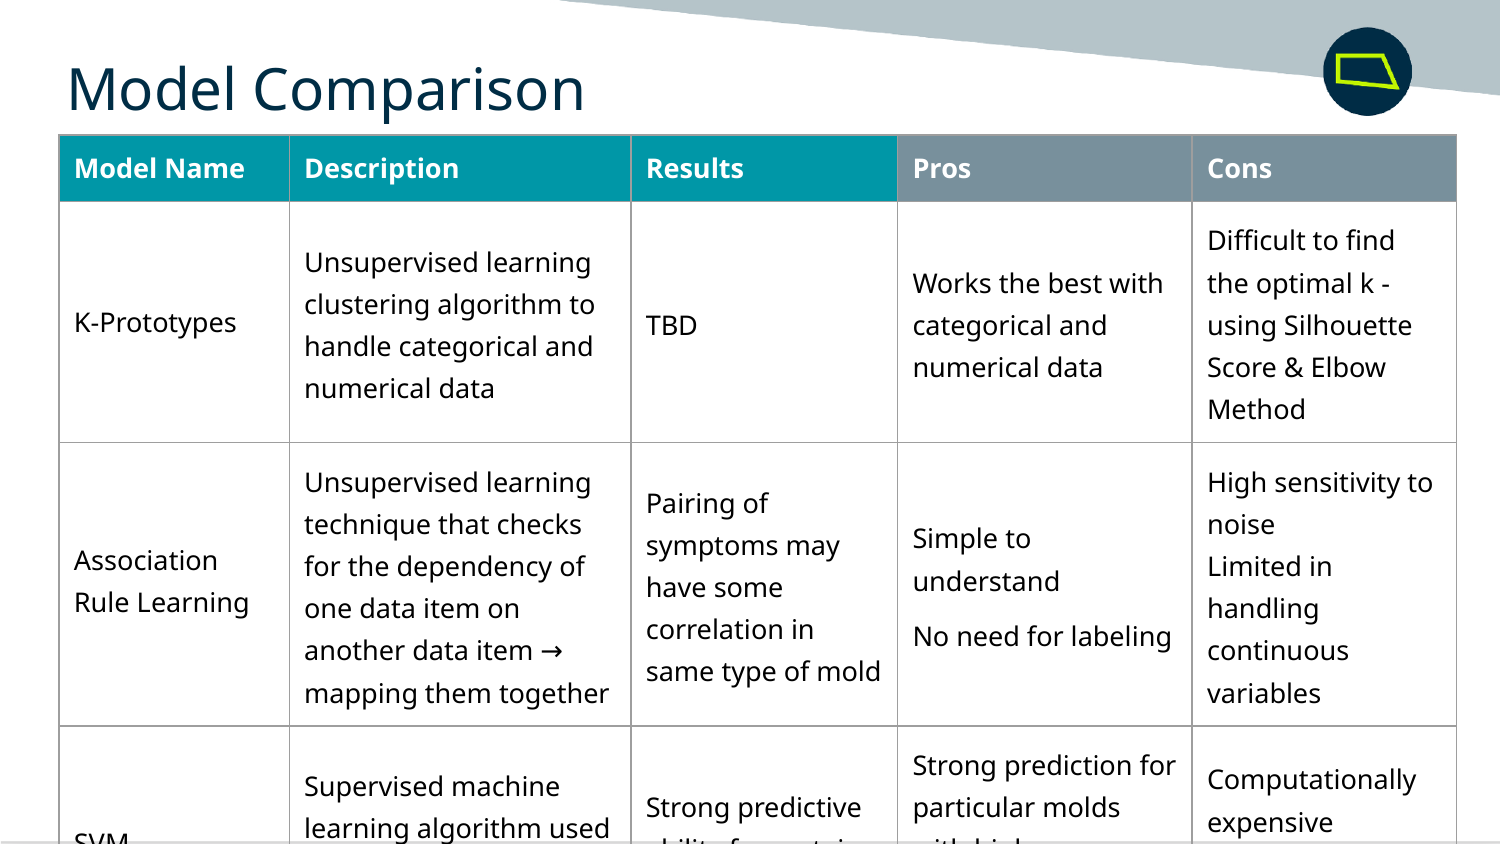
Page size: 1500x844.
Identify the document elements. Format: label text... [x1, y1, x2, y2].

table_cell Association Rule Learning [60, 443, 289, 725]
table_header Cons [1193, 136, 1456, 201]
table_header Description [290, 136, 630, 201]
table_cell K-Prototypes [60, 202, 289, 442]
table_cell Computationally expensive Difficult interpretability [1193, 727, 1456, 844]
text_box Model Comparison [51, 37, 1449, 131]
table_cell Strong predictive ability for certain molds [632, 727, 897, 844]
table_cell Unsupervised learning technique that checks for the dependency of one data item on another data item → mapping them together [290, 443, 630, 725]
table_header Results [632, 136, 897, 201]
table_header Model Name [60, 136, 289, 201]
table_cell Pairing of symptoms may have some correlation in same type of mold [632, 443, 897, 725]
table_cell Simple to understand No need for labeling [898, 443, 1191, 725]
table_header Pros [898, 136, 1191, 201]
table_cell Unsupervised learning clustering algorithm to handle categorical and numerical data [290, 202, 630, 442]
table_cell Supervised machine learning algorithm used for classification and regression tasks [290, 727, 630, 844]
table_cell SVM [60, 727, 289, 844]
picture [0, 0, 1500, 844]
table_cell Works the best with categorical and numerical data [898, 202, 1191, 442]
table_cell Difficult to find the optimal k - using Silhouette Score & Elbow Method [1193, 202, 1456, 442]
table_cell TBD [632, 202, 897, 442]
table_cell Strong prediction for particular molds with high dimensions of features [898, 727, 1191, 844]
table_cell High sensitivity to noise Limited in handling continuous variables [1193, 443, 1456, 725]
